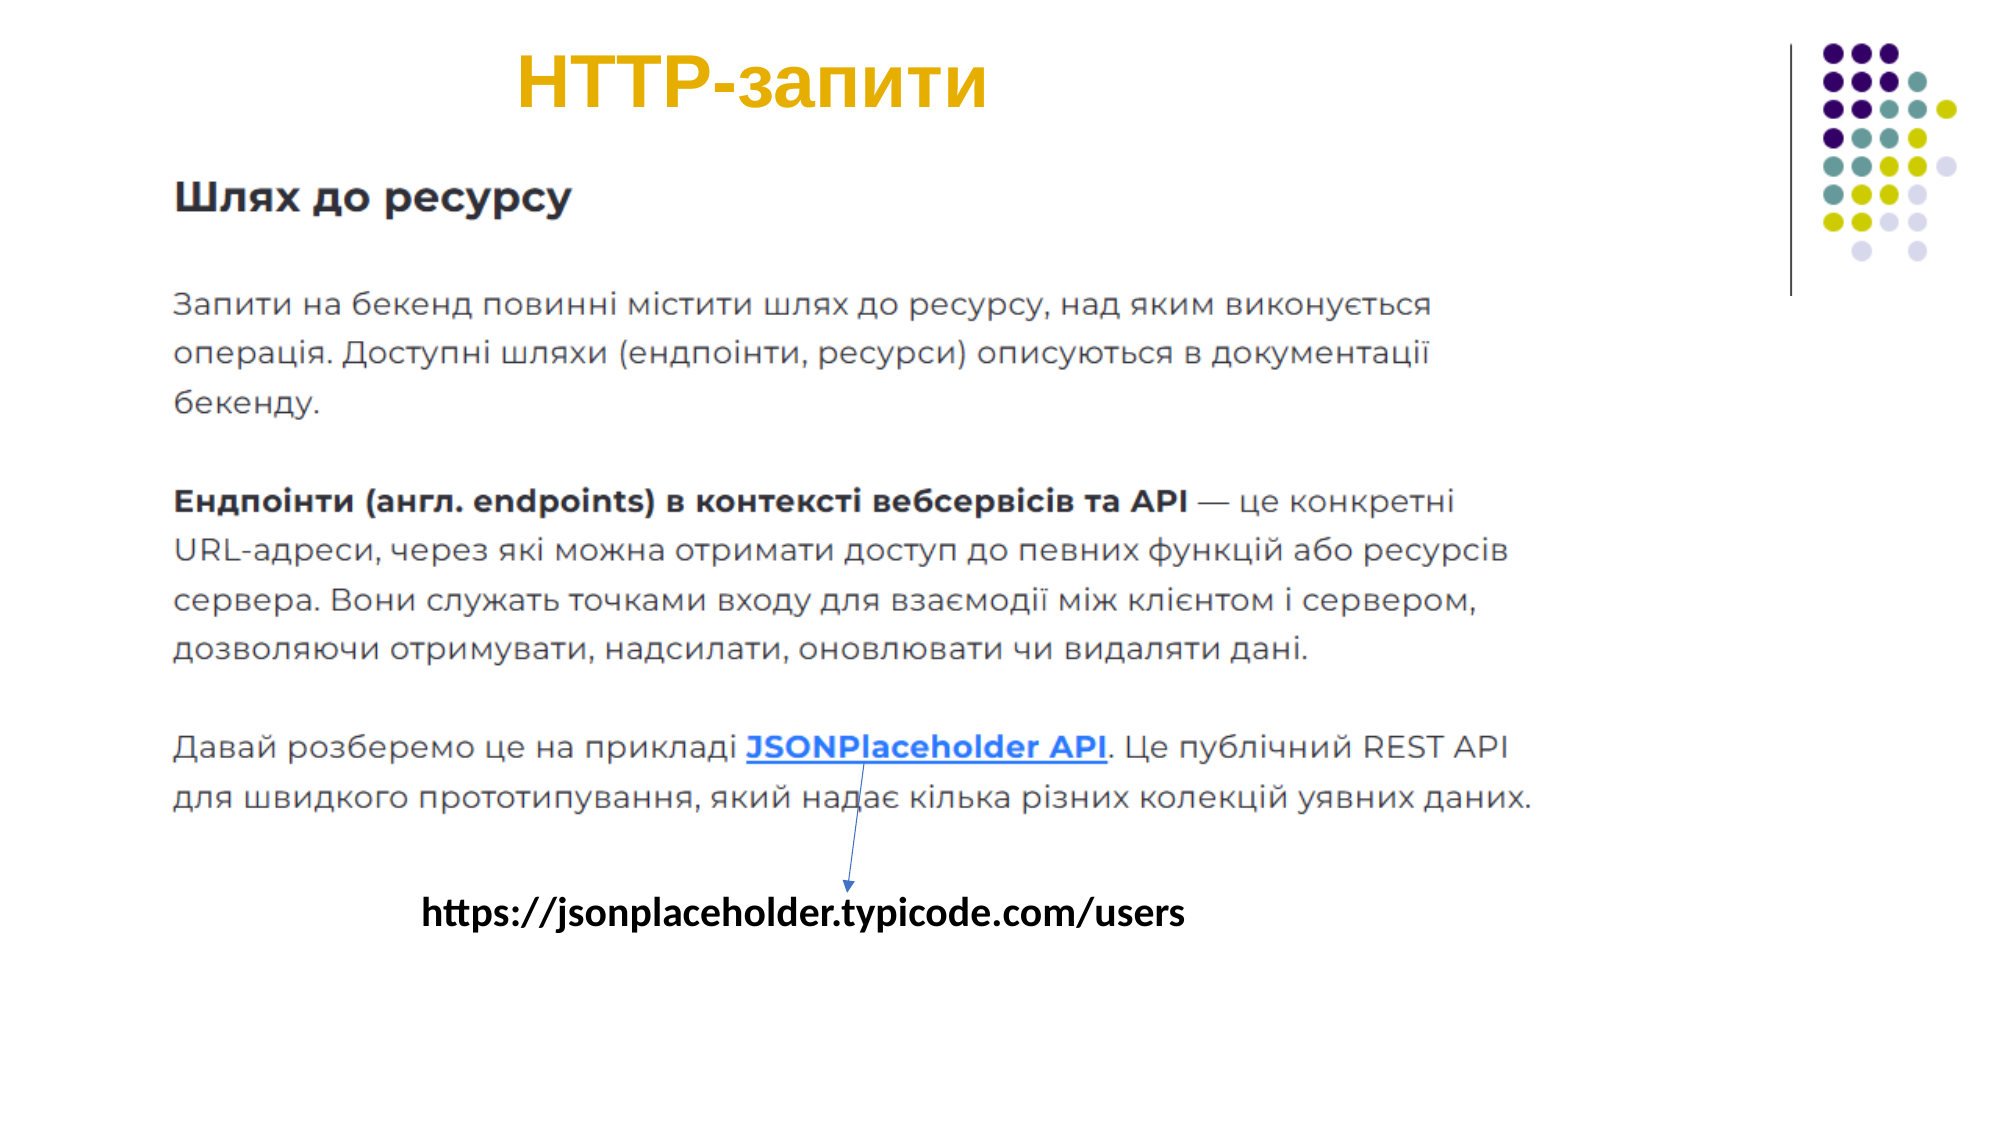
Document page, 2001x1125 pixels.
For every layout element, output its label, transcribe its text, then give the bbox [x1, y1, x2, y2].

text_box https://jsonplaceholder.typicode.com/users [406, 877, 1407, 943]
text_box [847, 761, 865, 893]
picture [1767, 25, 1968, 296]
picture [143, 160, 1547, 830]
text_box HTTP-запити [501, 25, 1709, 131]
